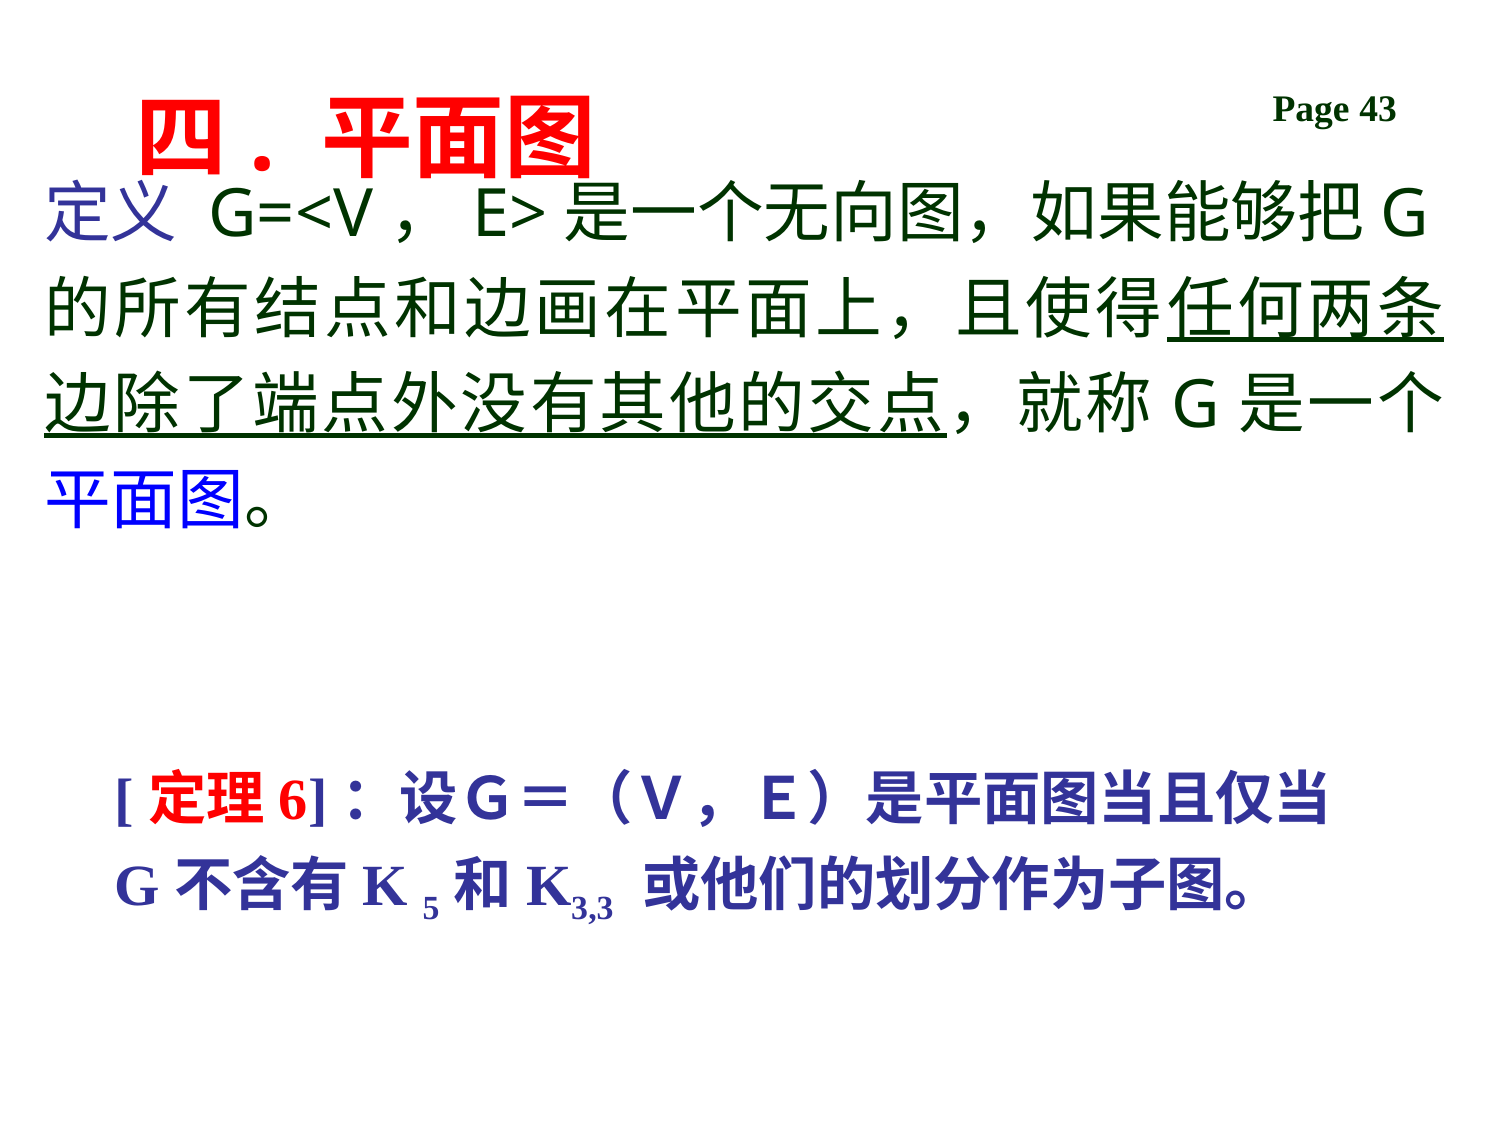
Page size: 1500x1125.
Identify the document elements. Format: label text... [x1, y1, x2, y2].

text_box 定义 G=<V，E>是一个无向图，如果能够把G的所有结点和边画在平面上，且使得任何两条边除了端点外没有其他的交点，就称G是一个平面图。 [29, 278, 1459, 545]
text_box [定理6]：设Ｇ＝（Ｖ，Ｅ）是平面图当且仅当G不含有K 5和K3,3 或他们的划分作为子图。 [100, 739, 1376, 934]
title 四. 平面图 [120, 42, 951, 197]
